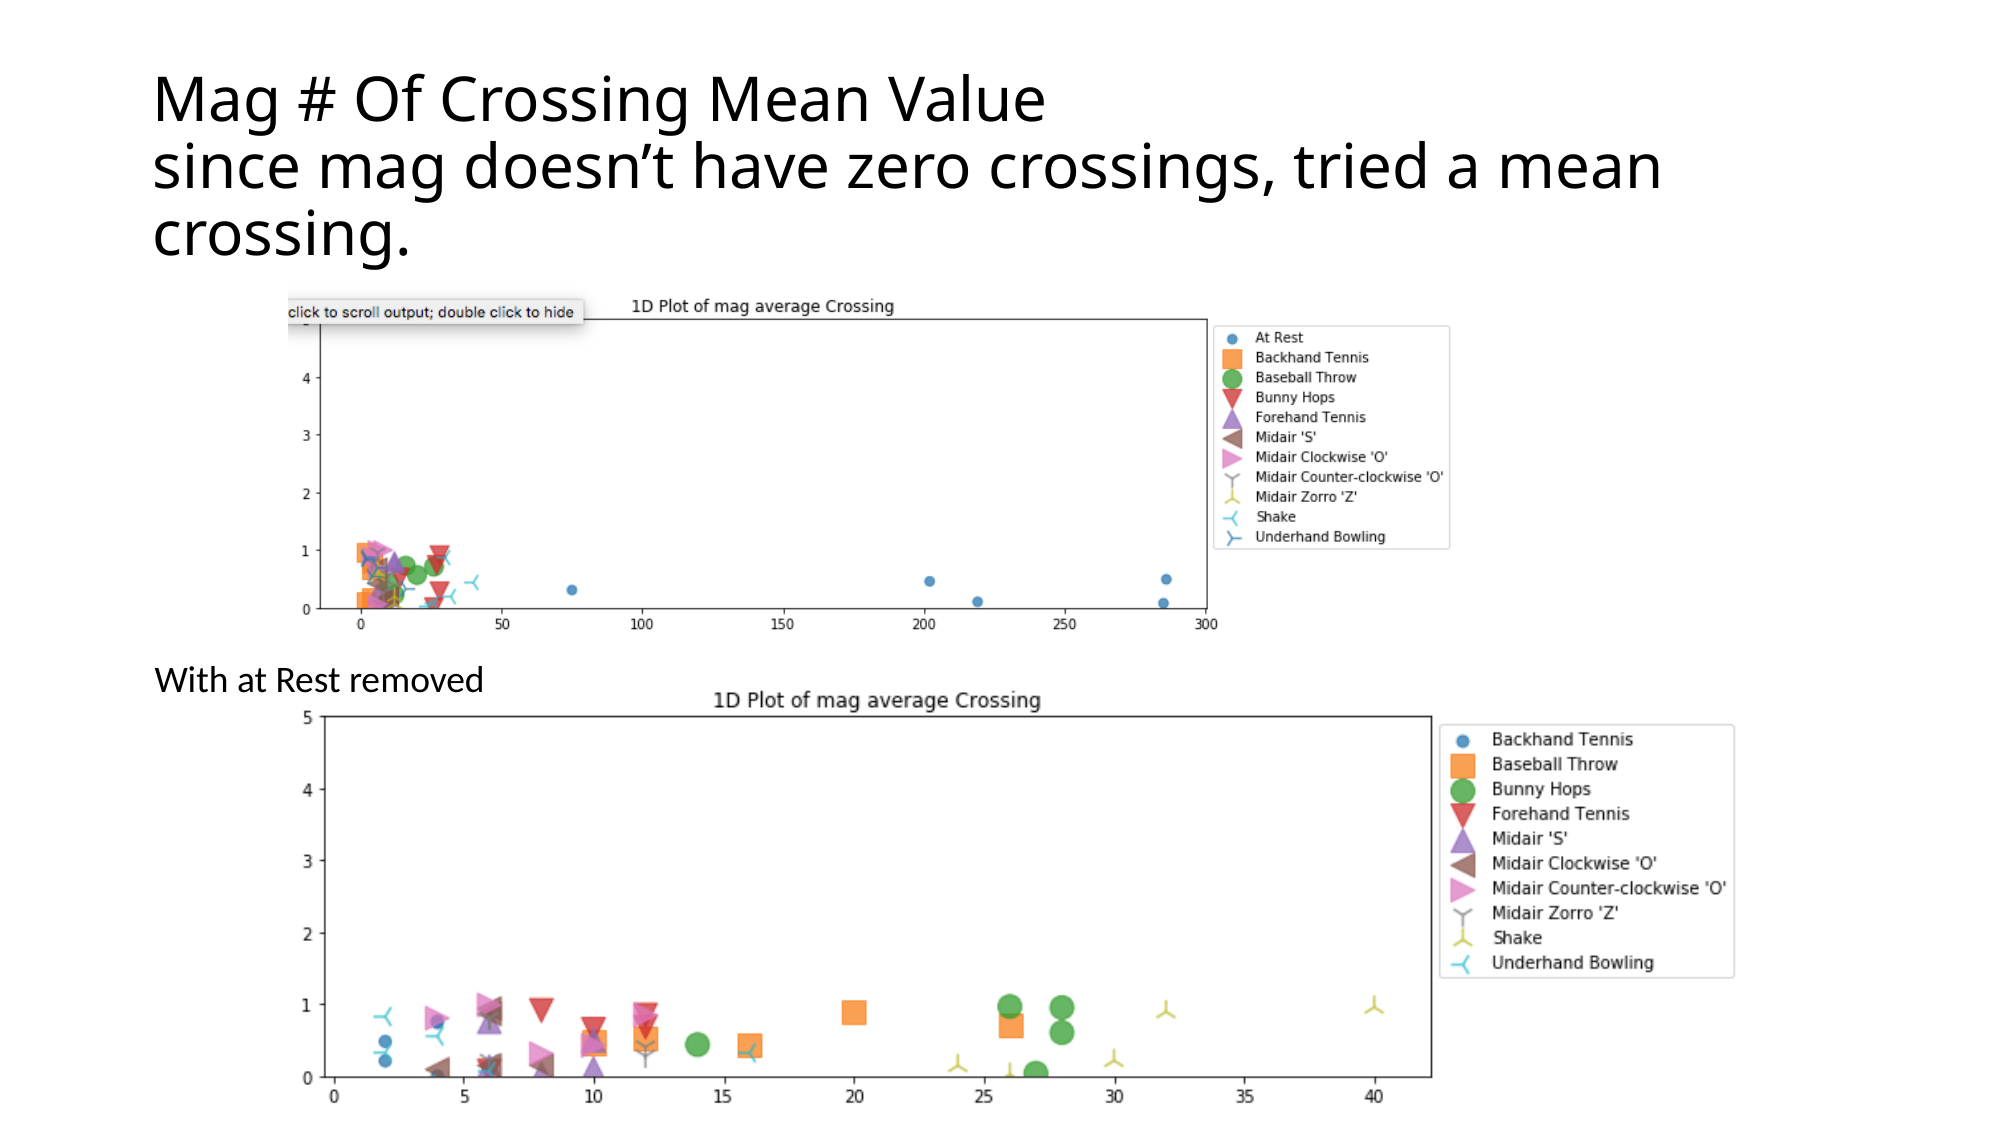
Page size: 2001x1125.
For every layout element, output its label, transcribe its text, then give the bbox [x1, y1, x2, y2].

picture [288, 678, 1780, 1118]
title Mag # Of Crossing Mean Value since mag doesn’t have zero crossings, tried a mean crossing. [137, 59, 1863, 278]
picture [288, 275, 1485, 648]
text_box With at Rest removed [139, 647, 509, 708]
